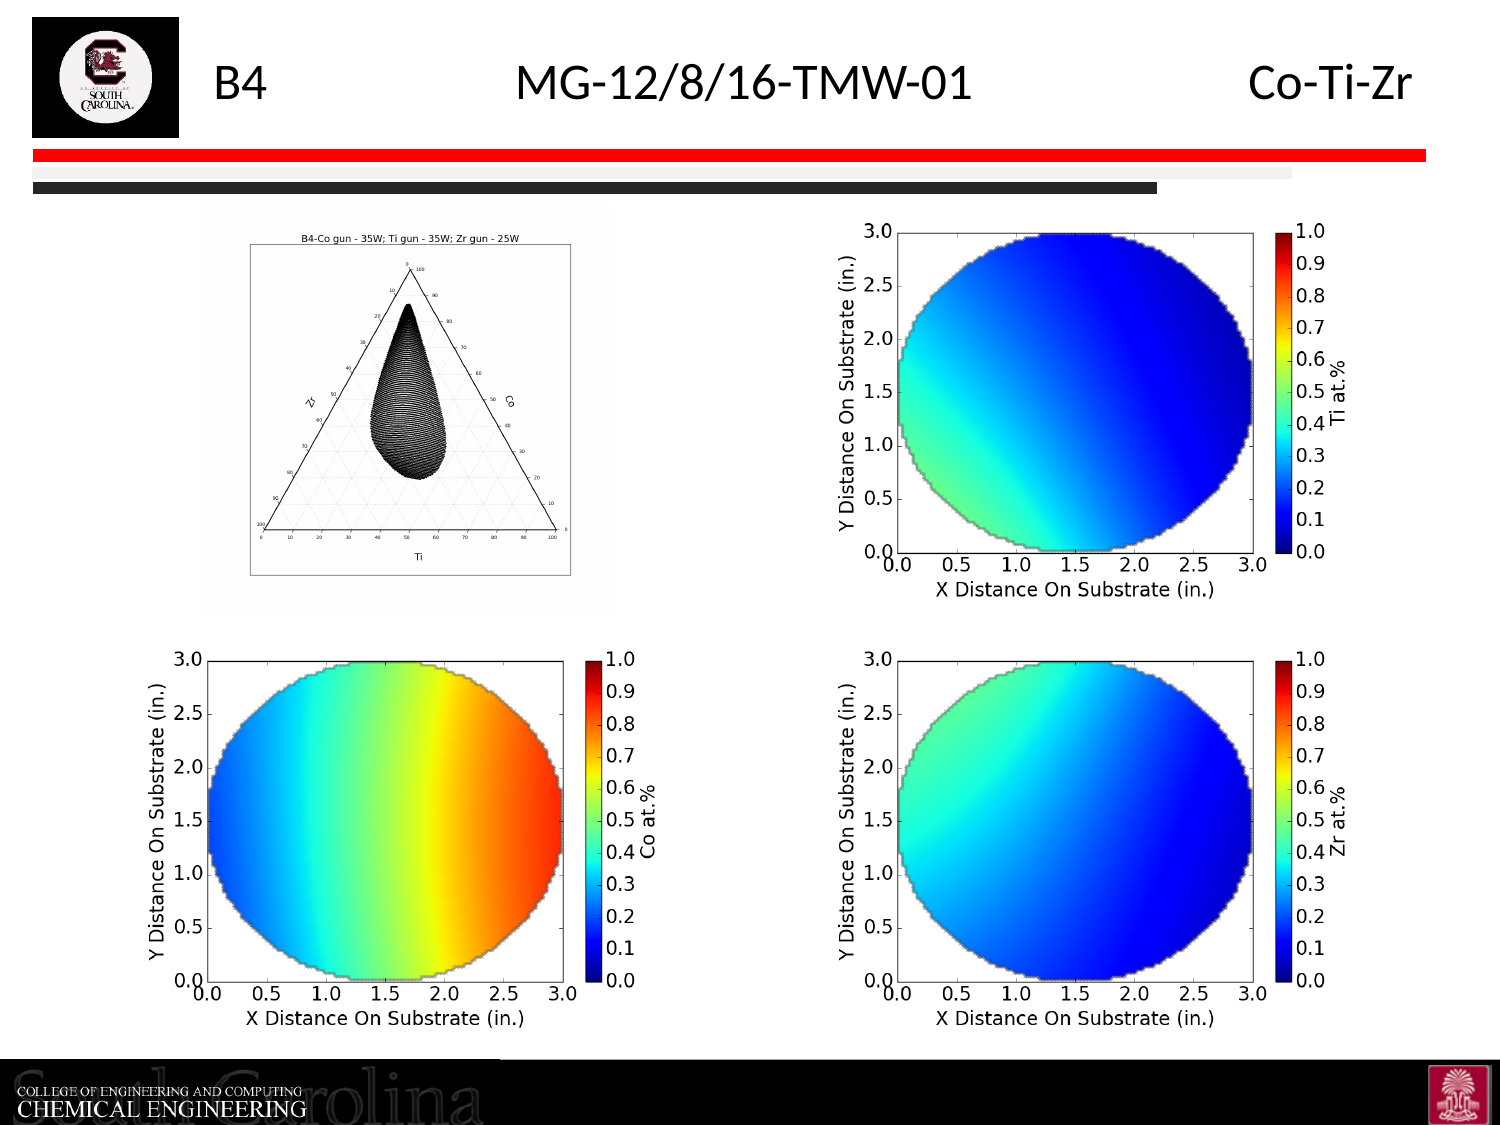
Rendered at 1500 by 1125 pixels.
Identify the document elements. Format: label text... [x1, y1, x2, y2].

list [820, 202, 1371, 616]
picture [55, 26, 156, 127]
title B4 MG-12/8/16-TMW-01 Co-Ti-Zr [198, 11, 1493, 148]
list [820, 631, 1371, 1045]
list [130, 631, 681, 1045]
picture [0, 1059, 500, 1125]
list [198, 202, 612, 616]
picture [1428, 1065, 1493, 1125]
